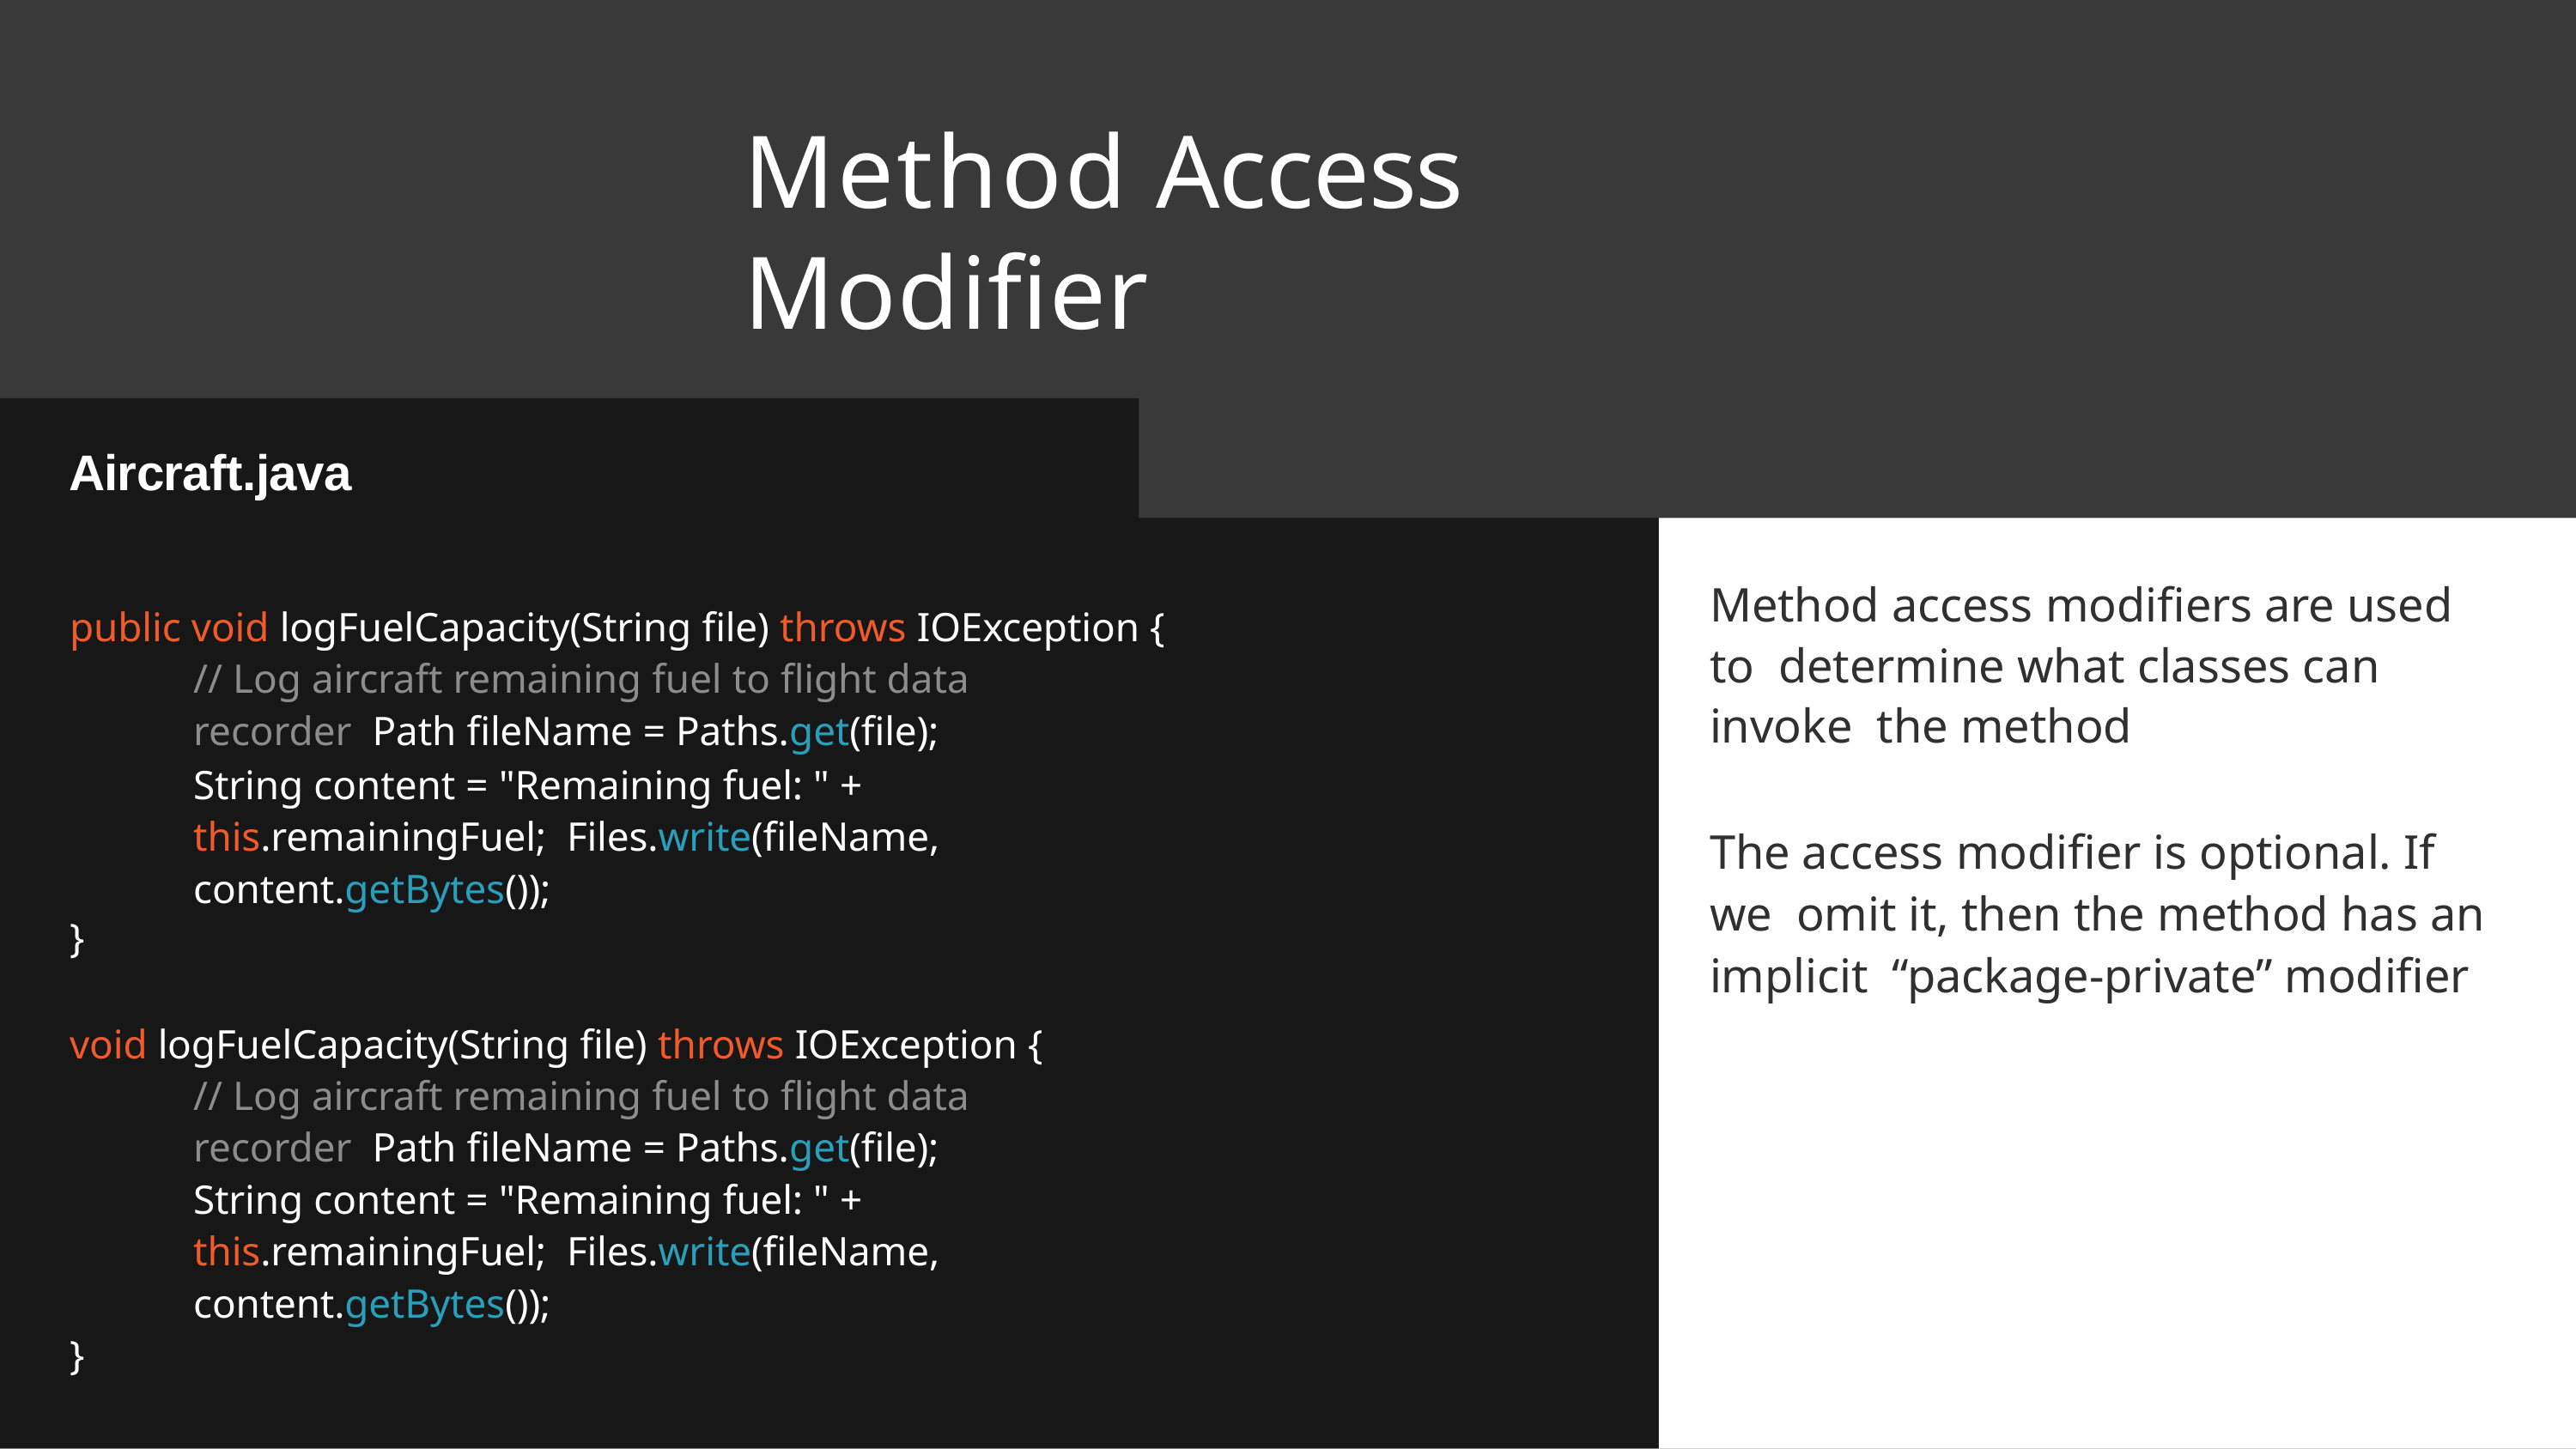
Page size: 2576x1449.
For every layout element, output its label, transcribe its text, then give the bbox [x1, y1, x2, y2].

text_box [0, 397, 2576, 1449]
title Method Access Modifier [742, 106, 1834, 351]
